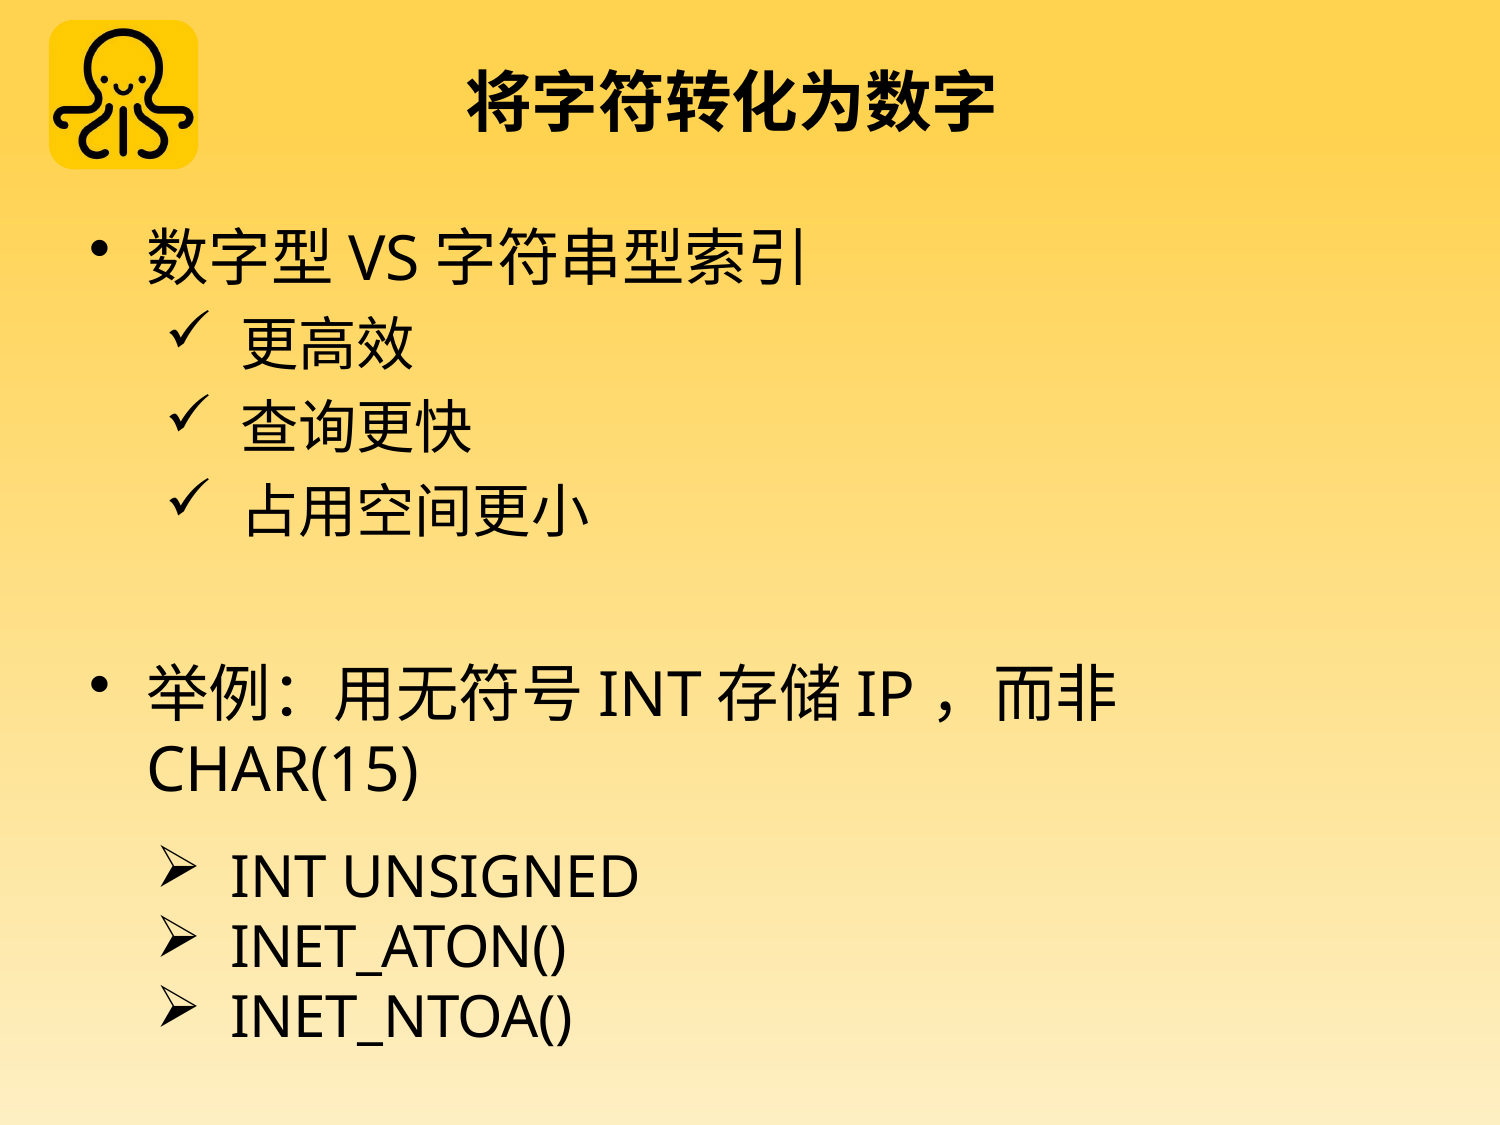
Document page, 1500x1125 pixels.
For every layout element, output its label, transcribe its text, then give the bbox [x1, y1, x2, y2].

text_box 数字型VS字符串型索引 更高效 查询更快 占用空间更小 举例：用无符号INT存储IP，而非CHAR(15) INT UNSIGNED INET_ATON() INET_NTOA() [87, 200, 1350, 1050]
title 将字符转化为数字 [462, 57, 1002, 200]
picture [48, 19, 199, 170]
